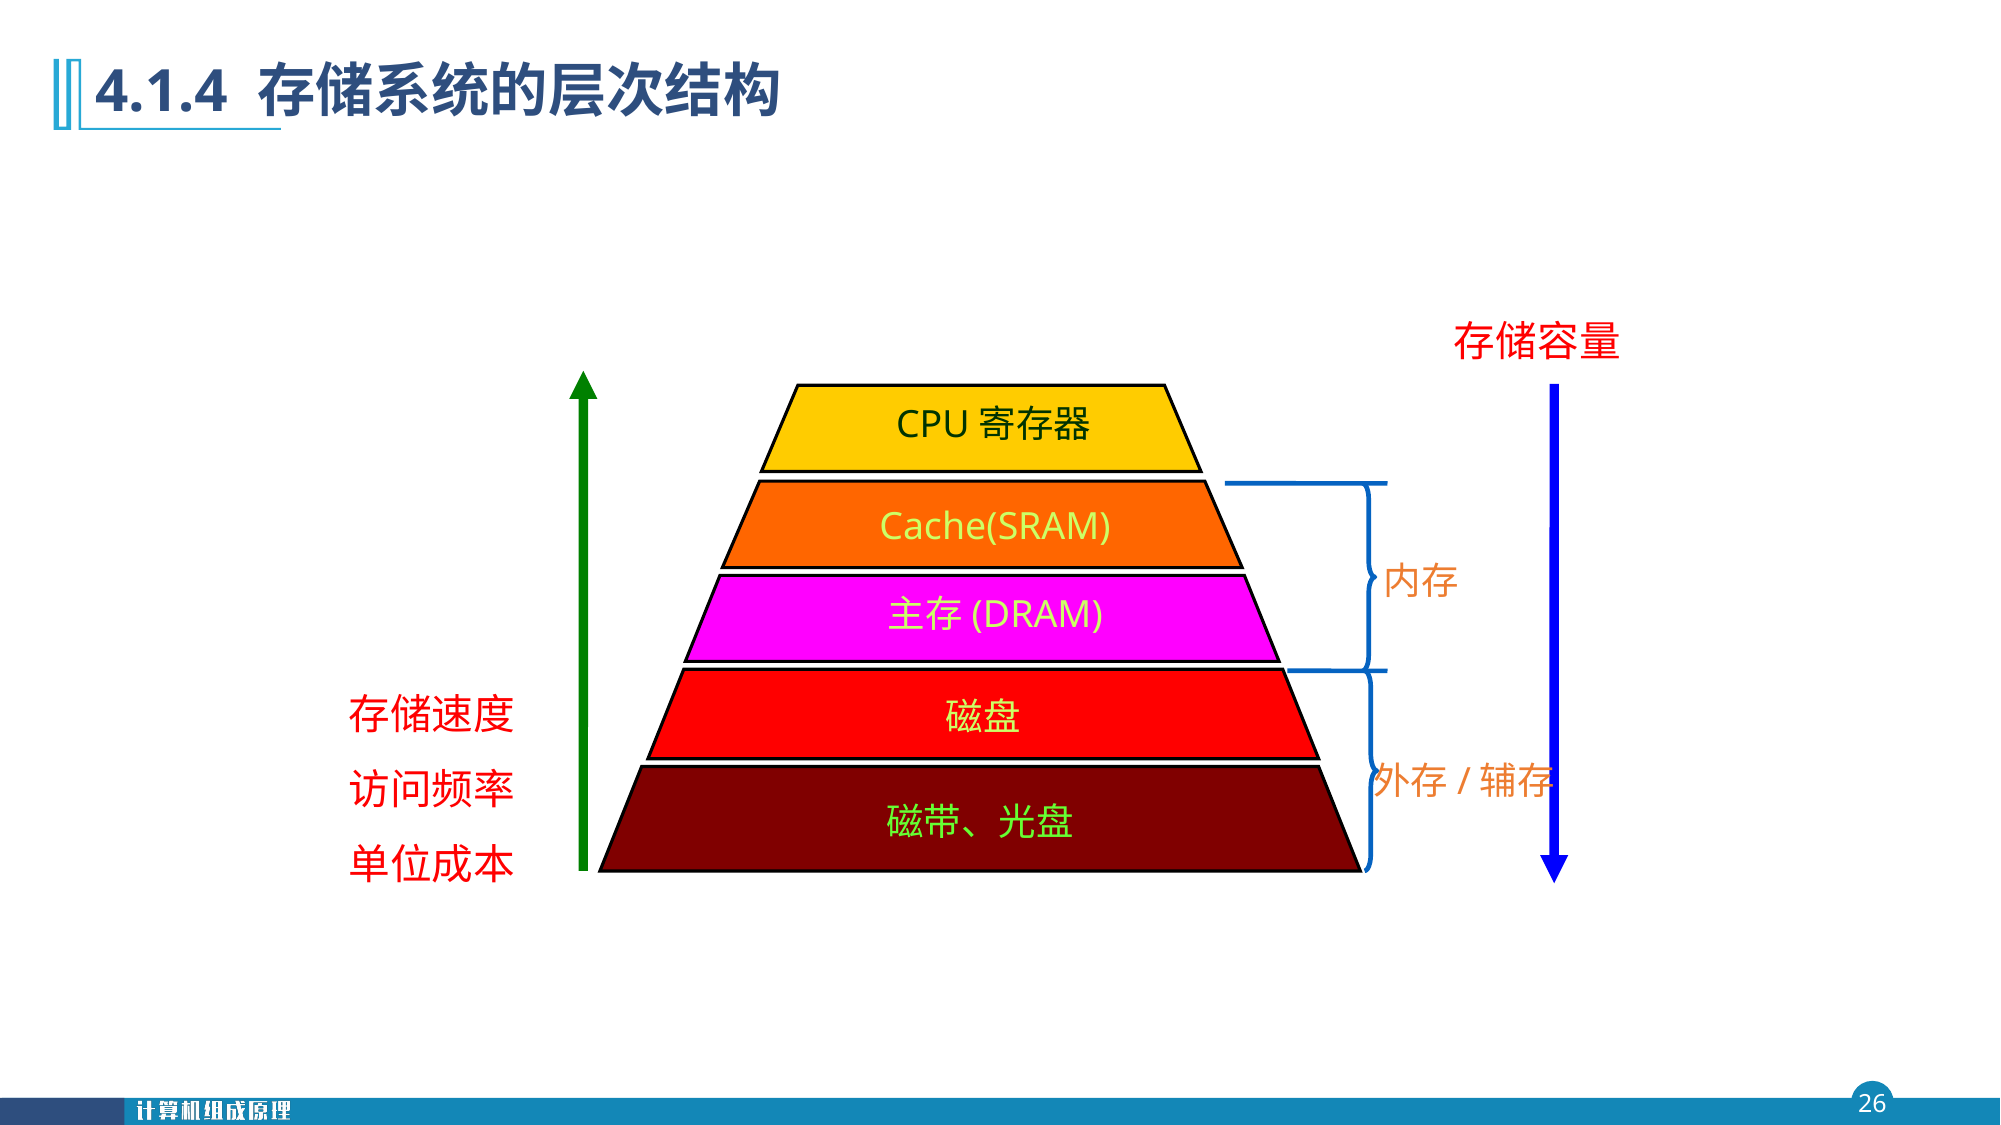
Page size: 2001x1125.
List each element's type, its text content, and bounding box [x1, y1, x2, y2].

text_box [1364, 810, 1371, 871]
text_box [577, 370, 590, 871]
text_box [761, 385, 1201, 474]
text_box 存储速度 访问频率 单位成本 [292, 660, 518, 796]
text_box 内存 [1388, 549, 1474, 610]
text_box 外存/辅存 [1358, 749, 1570, 810]
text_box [647, 669, 1319, 767]
text_box [1547, 810, 1561, 884]
title 4.1.4 存储系统的层次结构 [80, 42, 1805, 144]
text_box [1224, 483, 1388, 671]
text_box 存储容量 [1397, 312, 1623, 386]
text_box [1364, 674, 1371, 749]
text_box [599, 766, 1361, 871]
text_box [685, 575, 1280, 675]
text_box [722, 481, 1243, 575]
